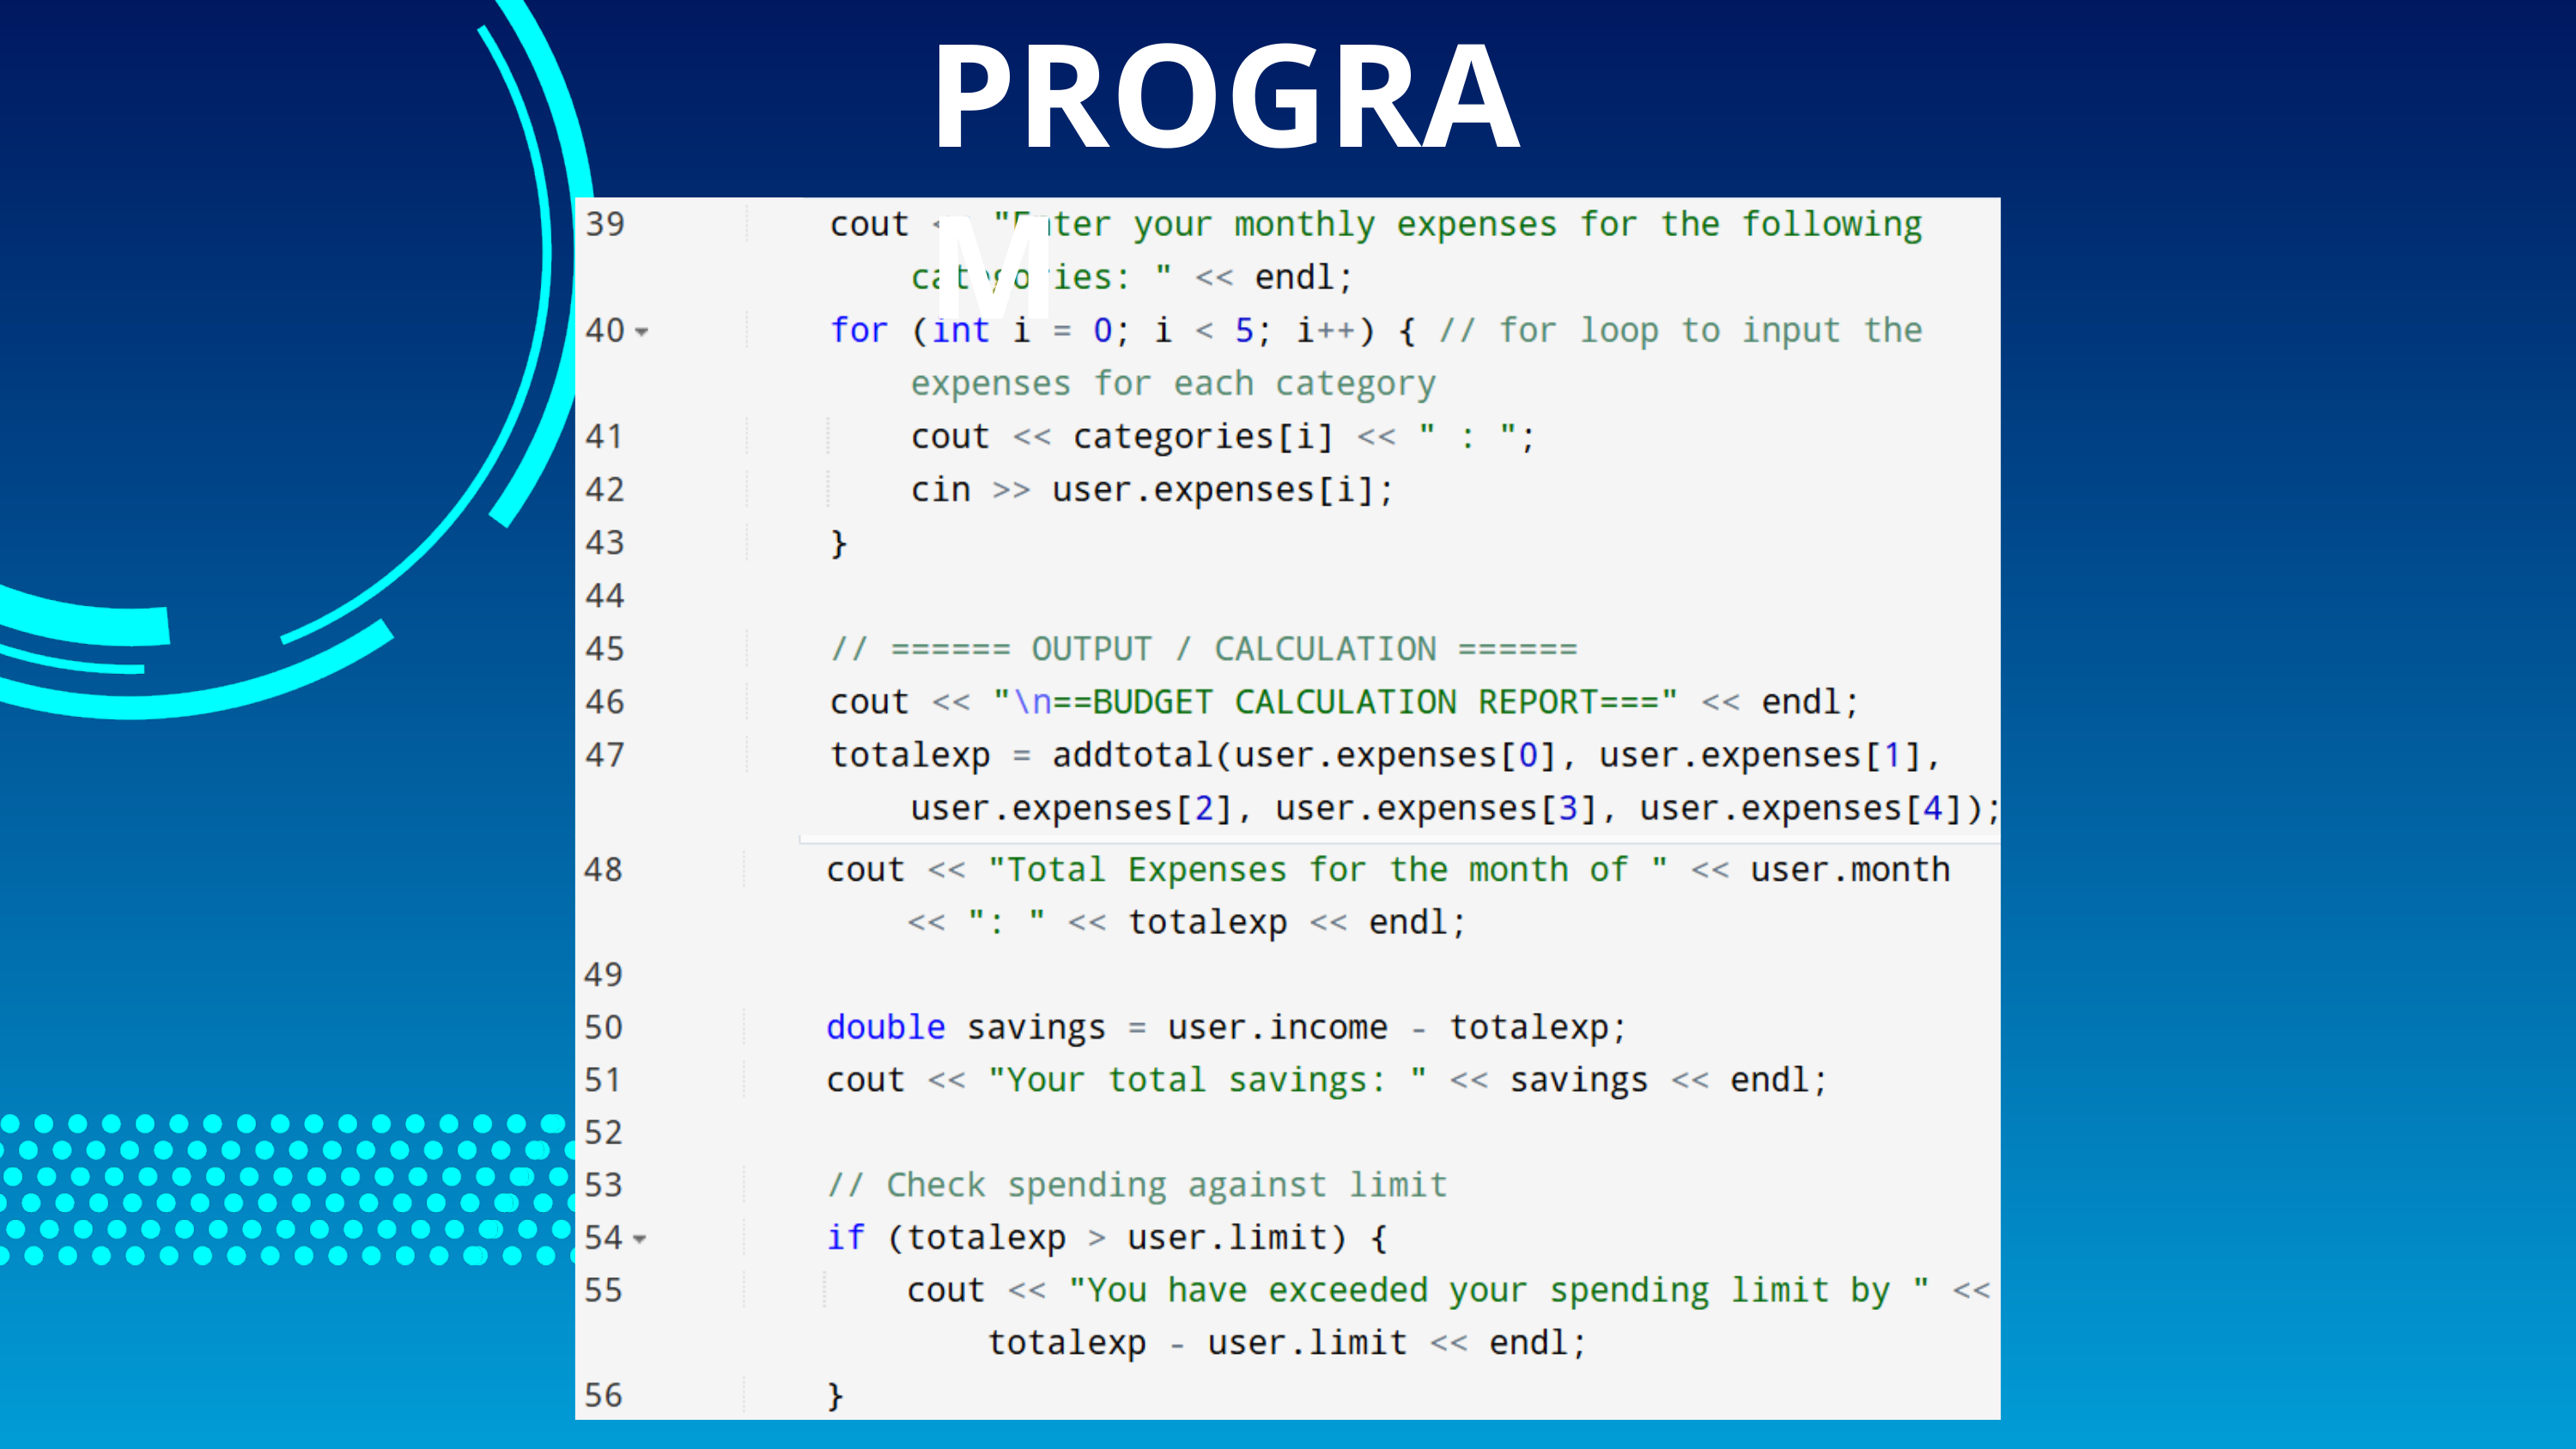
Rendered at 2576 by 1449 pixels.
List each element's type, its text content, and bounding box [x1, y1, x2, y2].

text_box [0, 0, 611, 724]
text_box [0, 1114, 560, 1265]
text_box PROGRAM [927, 3, 1649, 348]
text_box [574, 835, 2002, 1421]
text_box [574, 197, 2002, 835]
text_box [560, 1114, 574, 1265]
